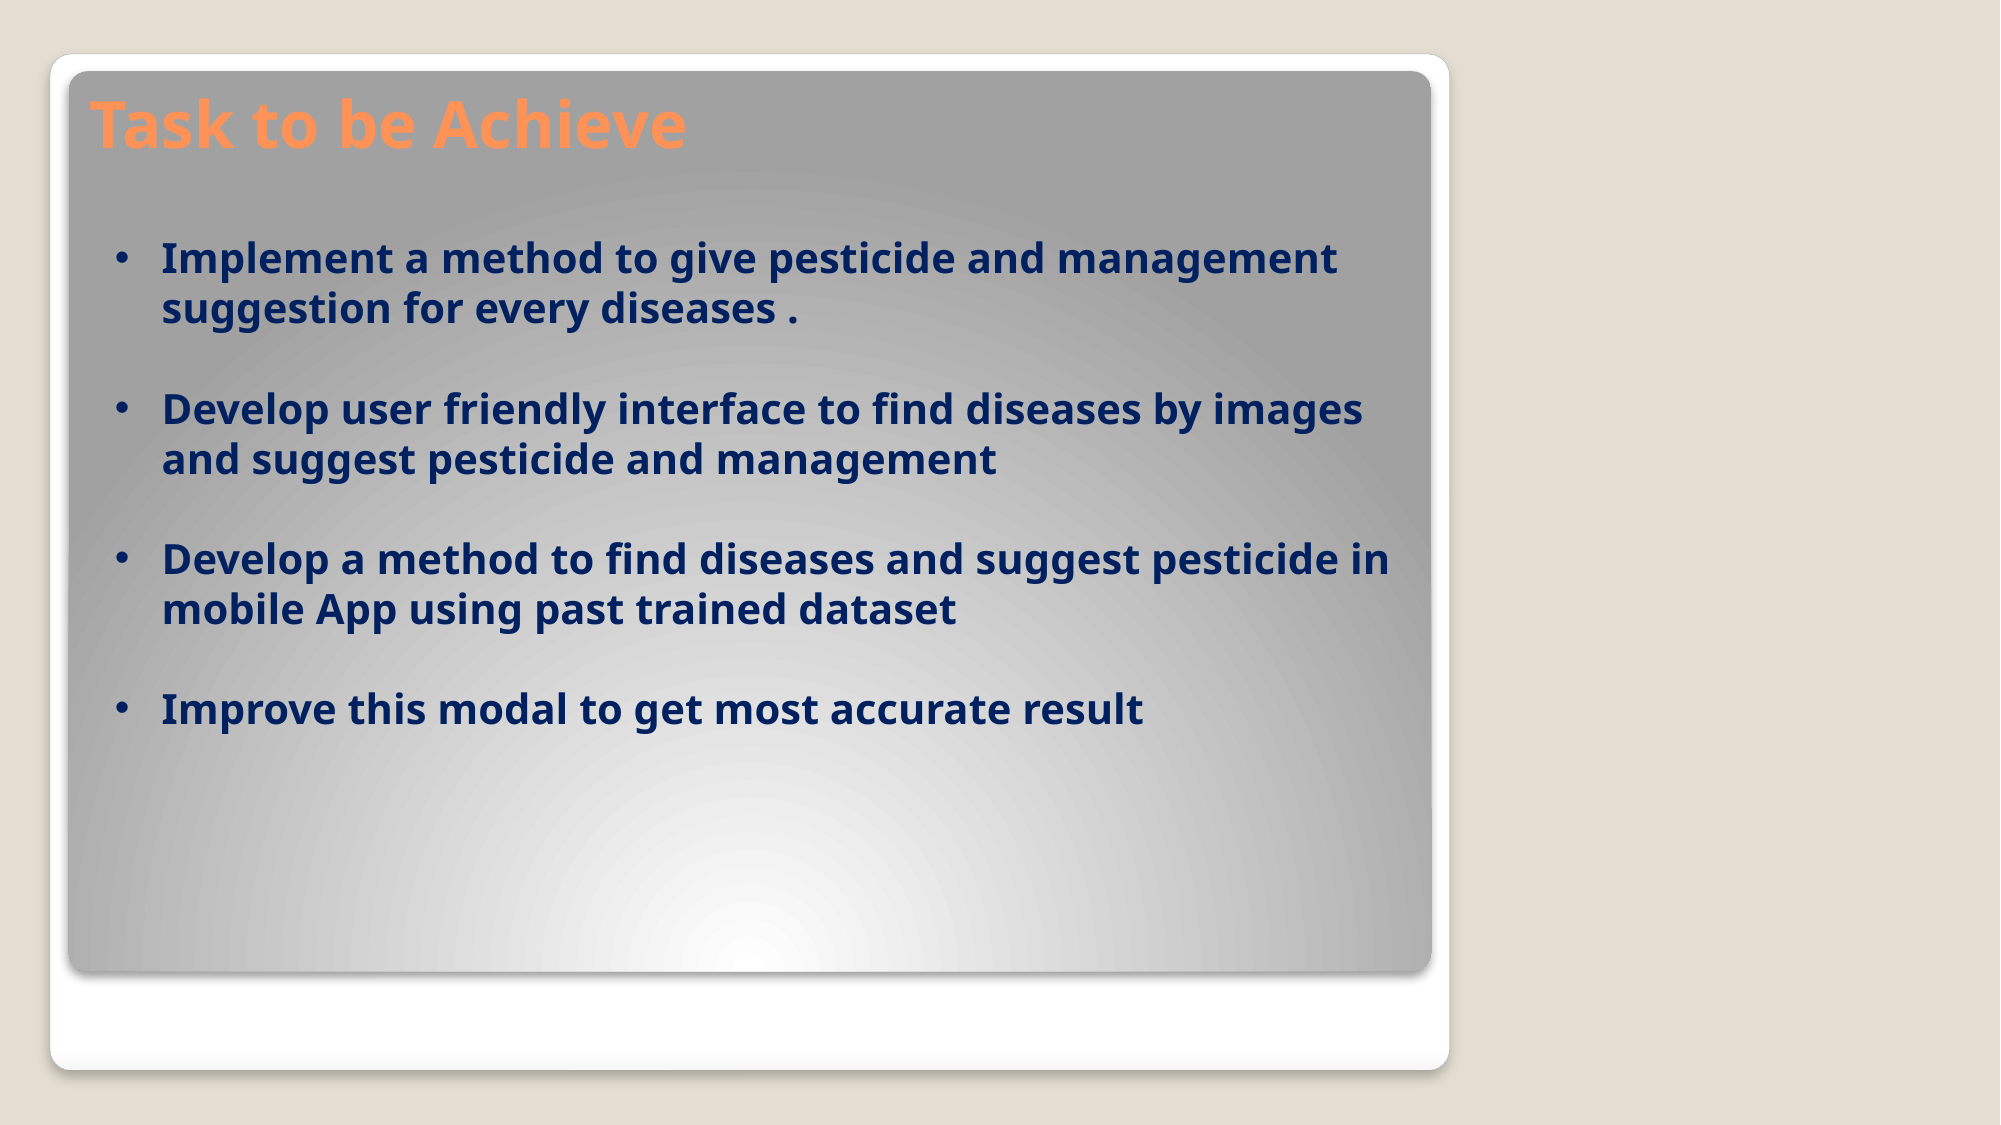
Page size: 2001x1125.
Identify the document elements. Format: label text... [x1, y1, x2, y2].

title Task to be Achieve [75, 75, 1418, 248]
text_box Implement a method to give pesticide and management suggestion for every diseases . Develop user friendly interface to find diseases by images and suggest pesticide and management Develop a method to find diseases and suggest pesticide in mobile App using past trained dataset Improve this modal to get most accurate result [99, 224, 1425, 875]
